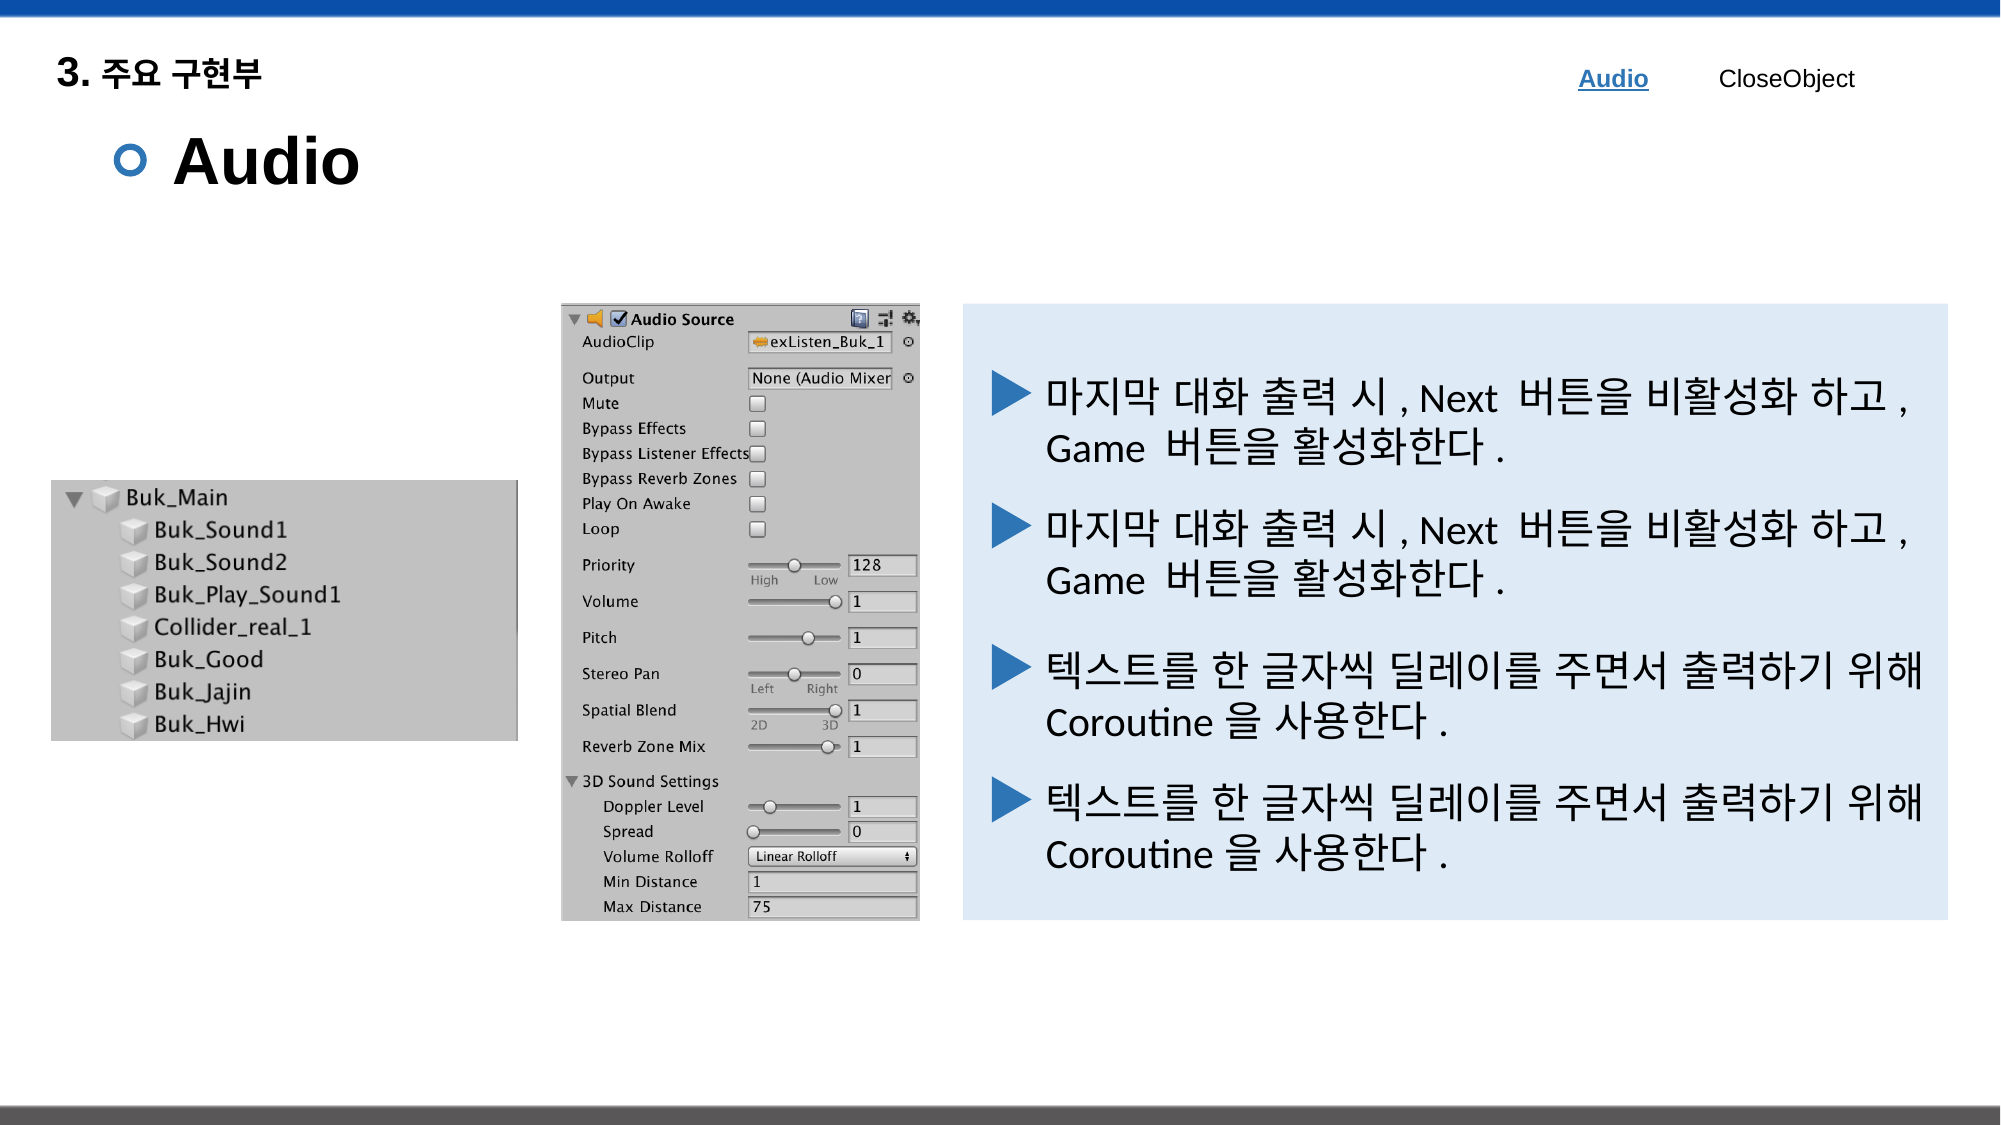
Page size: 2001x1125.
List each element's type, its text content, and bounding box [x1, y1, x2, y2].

text_box Audio [157, 110, 377, 206]
text_box [991, 643, 1032, 690]
text_box [115, 145, 145, 175]
text_box [962, 303, 1949, 921]
text_box [991, 502, 1032, 549]
text_box [991, 369, 1032, 417]
text_box 텍스트를 한 글자씩 딜레이를 주면서 출력하기 위해 Coroutine을 사용한다. [1031, 637, 1949, 752]
text_box 마지막 대화 출력 시, Next 버튼을 비활성화 하고, Game 버튼을 활성화한다. [1031, 363, 1949, 478]
text_box 텍스트를 한 글자씩 딜레이를 주면서 출력하기 위해 Coroutine을 사용한다. [1031, 769, 1949, 885]
text_box 마지막 대화 출력 시, Next 버튼을 비활성화 하고, Game 버튼을 활성화한다. [1031, 495, 1949, 611]
picture [0, 0, 2001, 1125]
text_box Audio CloseObject [1563, 55, 1958, 101]
text_box [991, 776, 1032, 823]
text_box 3.주요 구현부 [41, 37, 423, 103]
